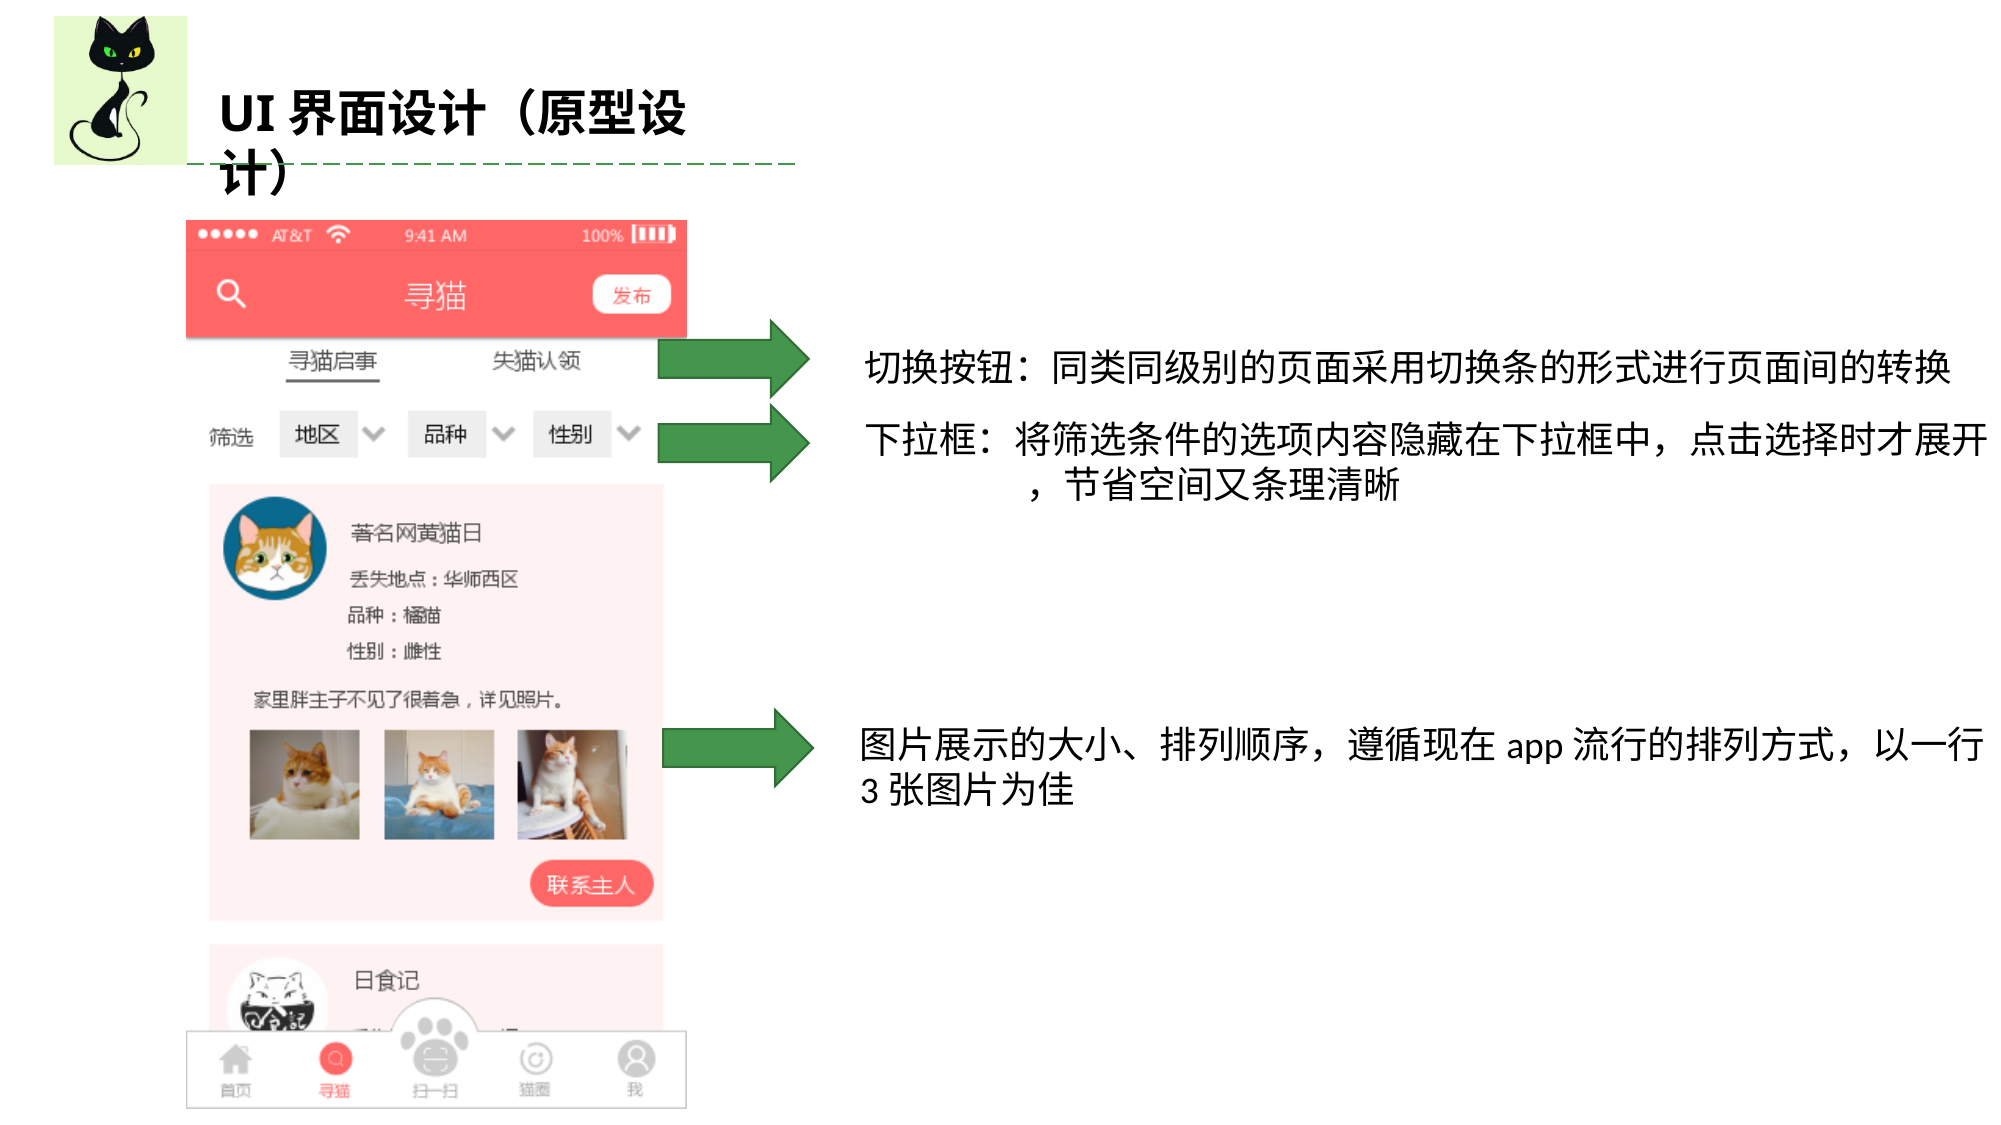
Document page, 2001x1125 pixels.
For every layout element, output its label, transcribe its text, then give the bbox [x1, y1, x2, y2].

text_box UI界面设计（原型设计） [203, 165, 800, 209]
text_box [687, 318, 811, 400]
text_box 下拉框：将筛选条件的选项内容隐藏在下拉框中，点击选择时才展开 ，节省空间又条理清晰 [849, 408, 2000, 514]
picture [54, 16, 187, 165]
picture [186, 220, 687, 1109]
text_box UI界面设计（原型设计） [203, 73, 800, 164]
text_box [687, 402, 811, 484]
text_box [687, 707, 815, 789]
text_box 图片展示的大小、排列顺序，遵循现在app流行的排列方式，以一行 3张图片为佳 [844, 713, 2000, 819]
text_box 切换按钮：同类同级别的页面采用切换条的形式进行页面间的转换 [849, 336, 1967, 396]
